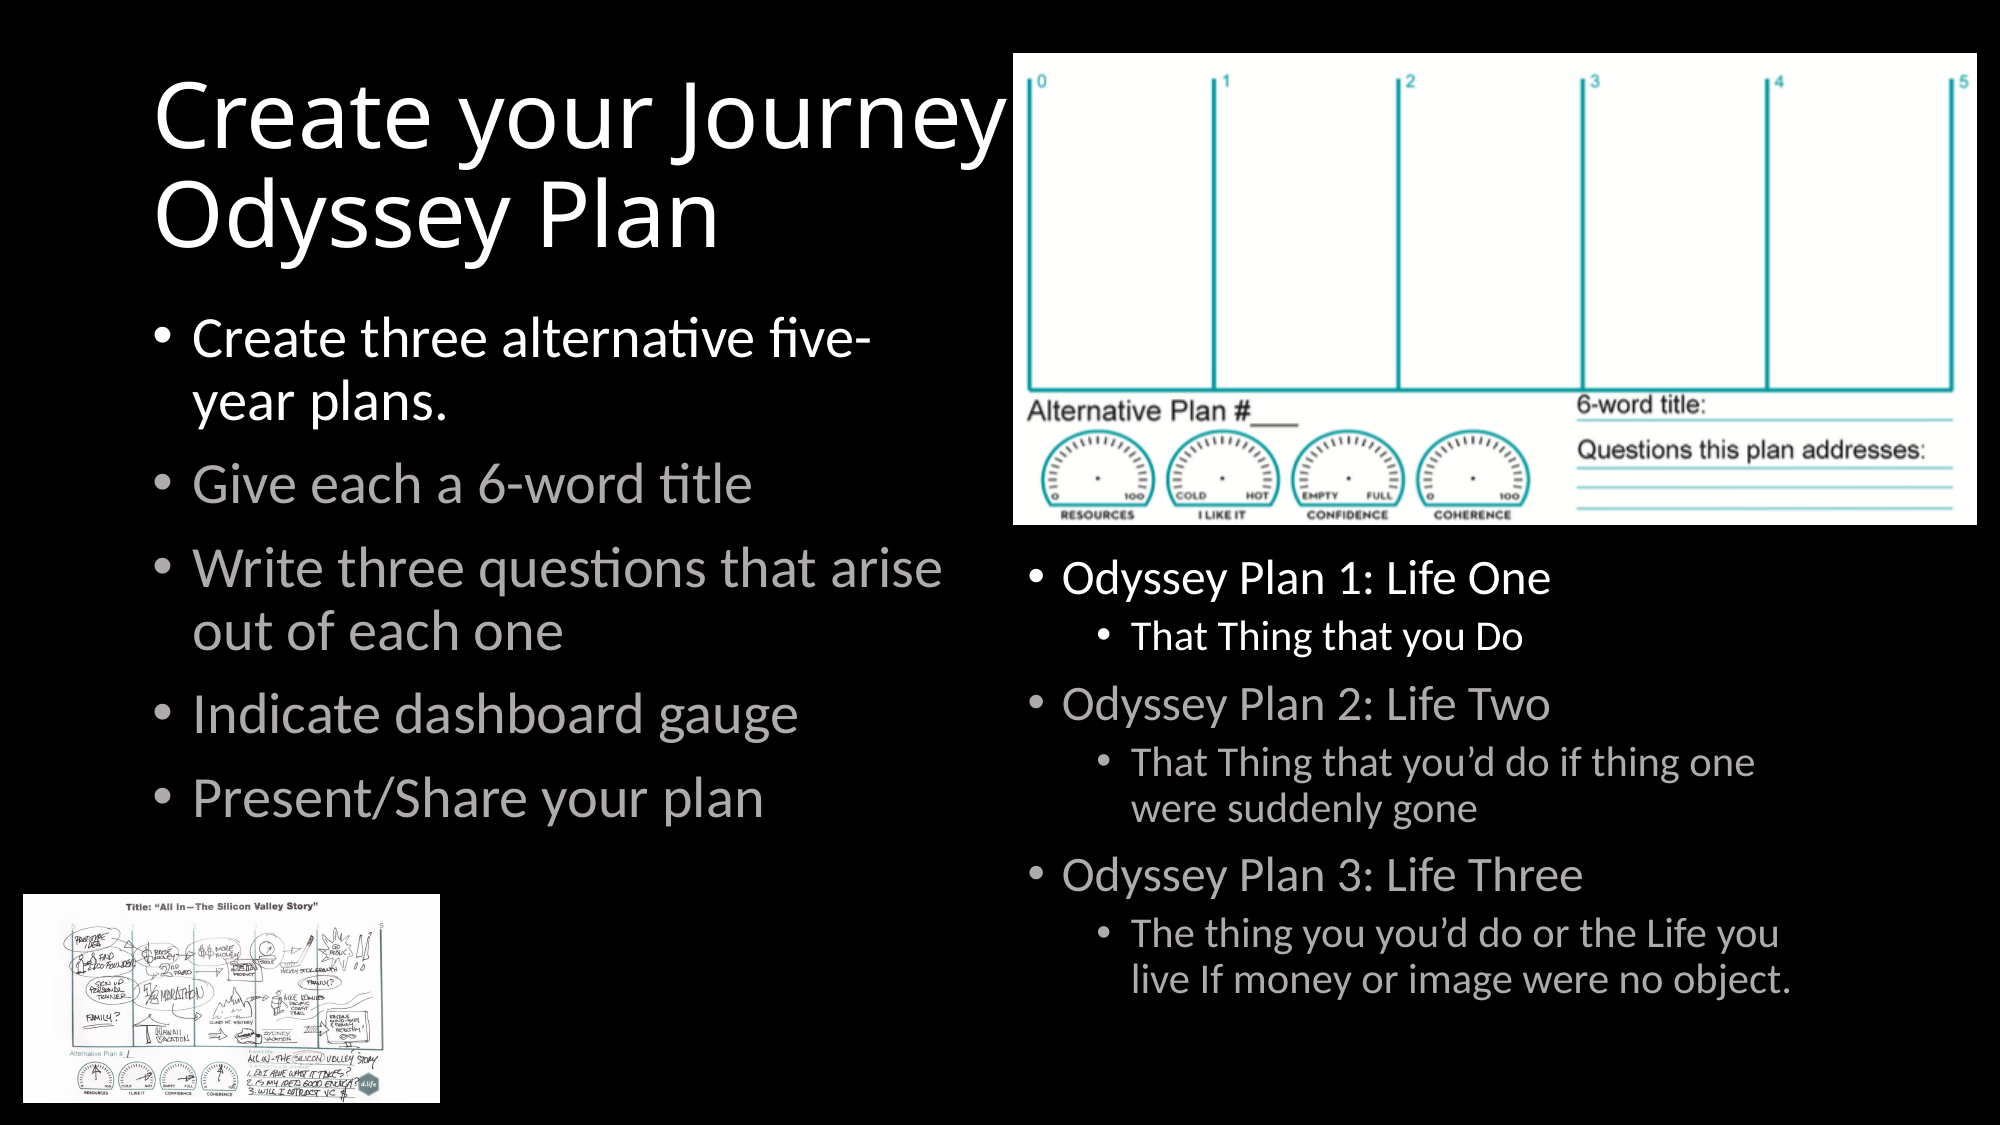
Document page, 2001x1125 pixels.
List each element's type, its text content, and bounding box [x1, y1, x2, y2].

picture [1013, 53, 1977, 525]
picture [23, 894, 440, 1104]
list Create three alternative five-year plans. Give each a 6-word title Write three questions that arise out of each one Indicate dashboard gauge Present/Share your plan [137, 299, 988, 1014]
title Create your Journey Odyssey Plan [137, 59, 1013, 278]
list Odyssey Plan 1: Life One That Thing that you Do Odyssey Plan 2: Life Two That Thing that you’d do if thing one were suddenly gone Odyssey Plan 3: Life Three The thing you you’d do or the Life you live If money or image were no object. [1012, 544, 1863, 1014]
